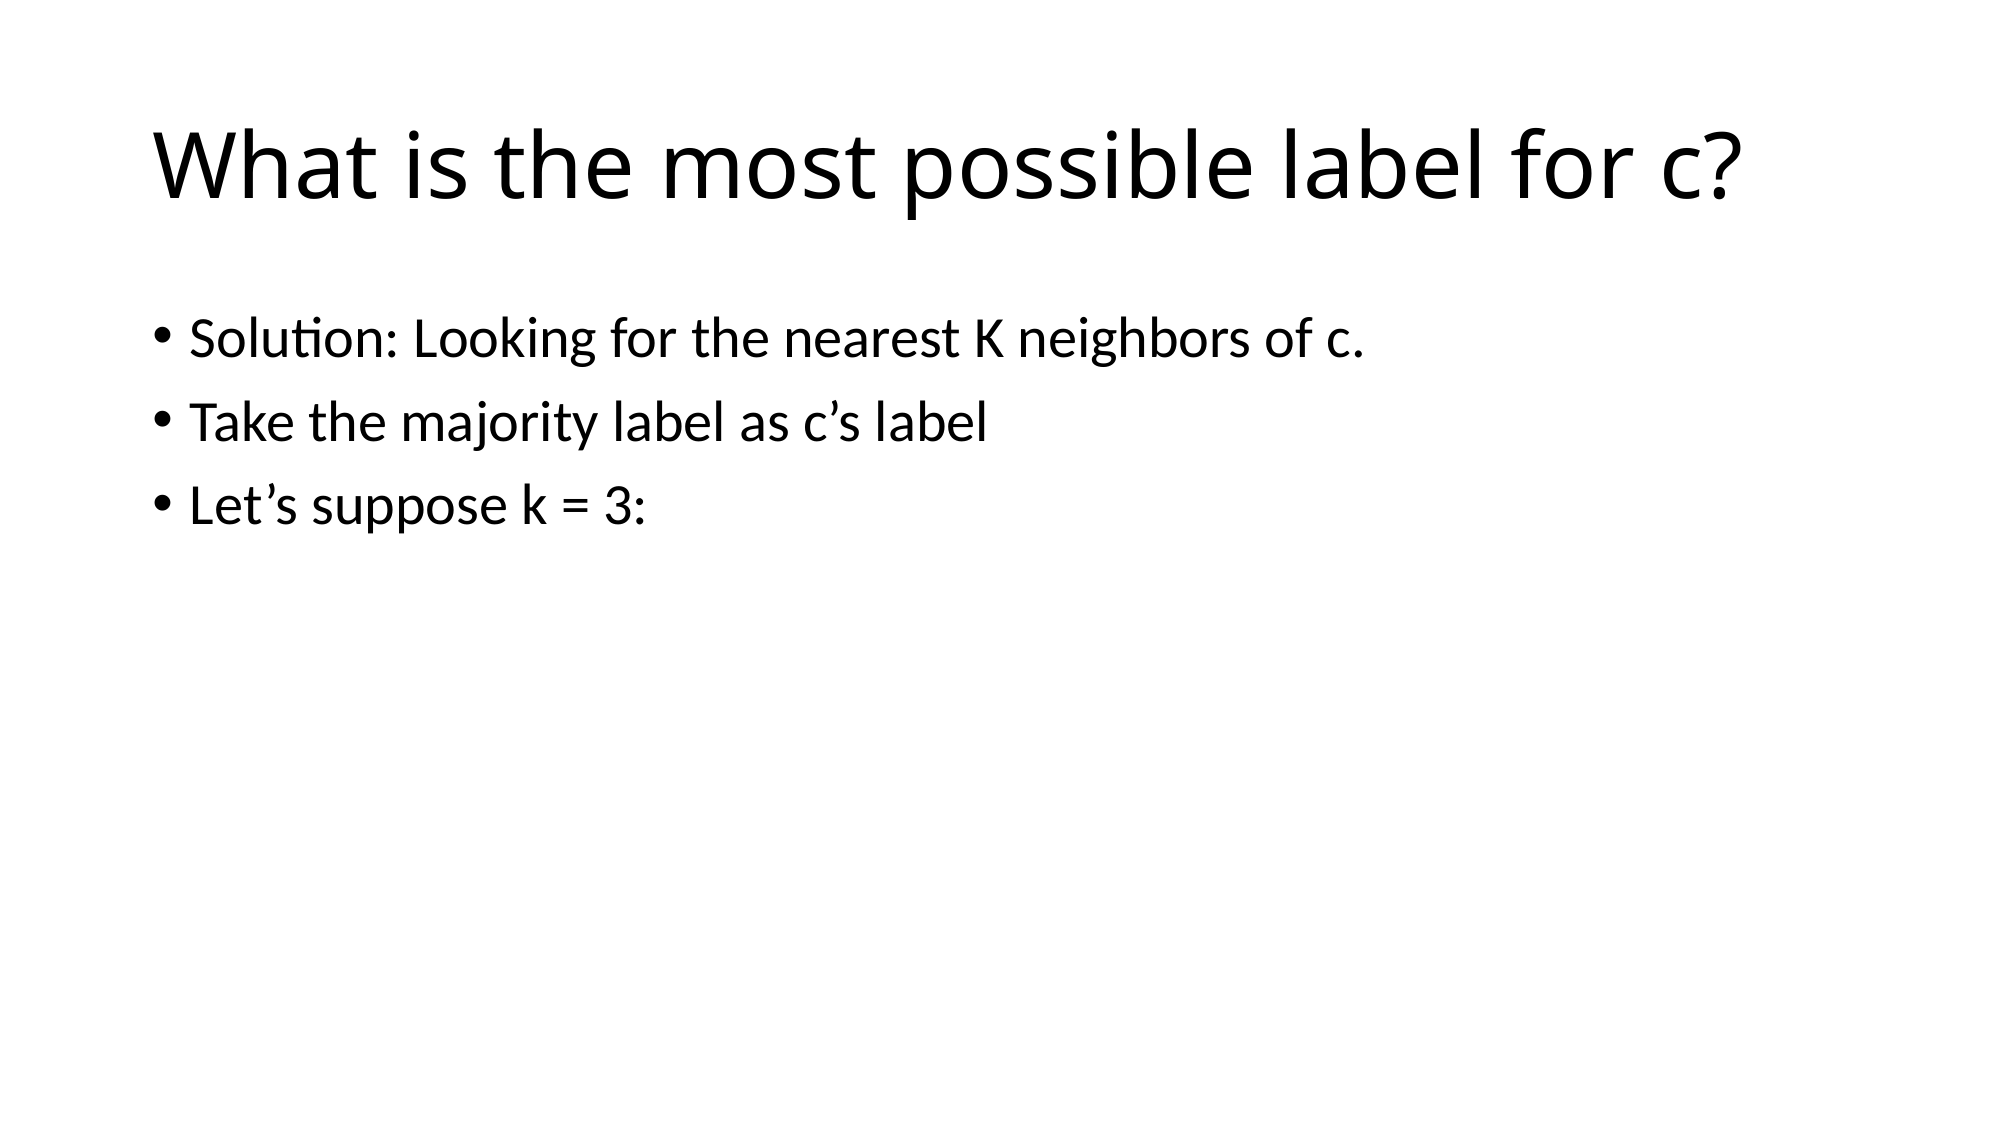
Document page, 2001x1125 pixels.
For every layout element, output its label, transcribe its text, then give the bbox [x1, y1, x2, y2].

list Solution: Looking for the nearest K neighbors of c. Take the majority label as c’s label Let’s suppose k = 3: [137, 299, 1863, 1014]
title What is the most possible label for c? [137, 59, 1863, 278]
